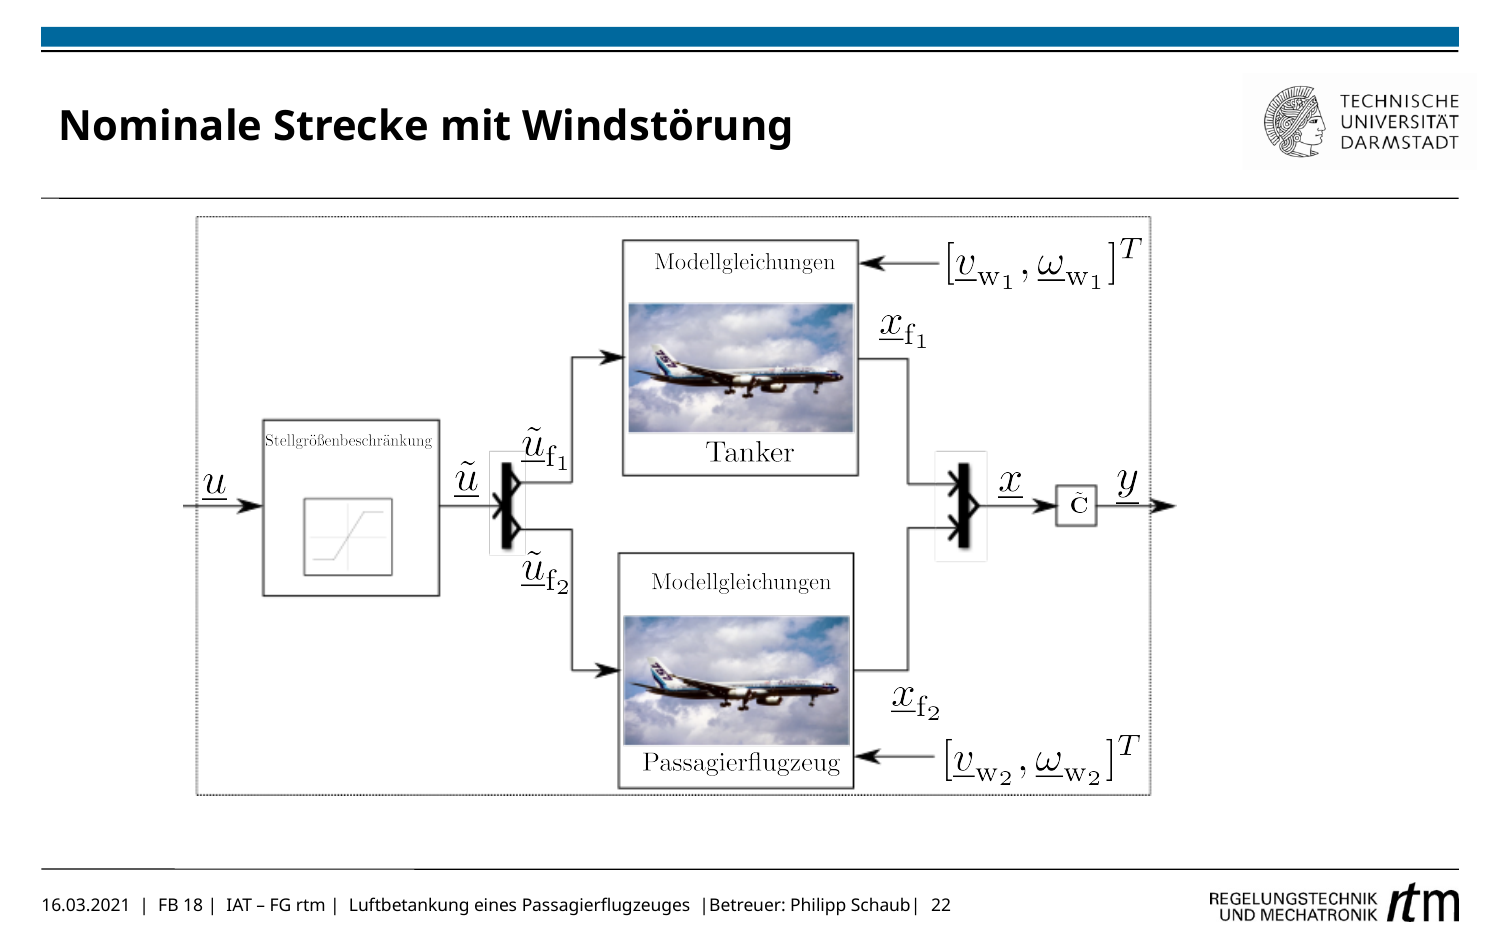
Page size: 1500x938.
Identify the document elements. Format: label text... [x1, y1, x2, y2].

picture [1210, 882, 1459, 922]
picture [651, 573, 831, 594]
picture [891, 686, 939, 721]
picture [879, 314, 926, 349]
picture [520, 551, 568, 595]
picture [520, 427, 568, 471]
picture [1116, 470, 1139, 504]
picture [454, 461, 479, 497]
title Nominale Strecke mit Windstörung [58, 66, 1149, 182]
picture [266, 433, 432, 449]
picture [998, 472, 1023, 498]
picture [655, 253, 835, 274]
picture [947, 238, 1142, 289]
picture [1071, 492, 1087, 514]
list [182, 215, 1177, 796]
picture [1242, 73, 1477, 170]
picture [202, 474, 227, 500]
picture [643, 751, 840, 777]
picture [946, 734, 1140, 785]
picture [706, 440, 794, 463]
